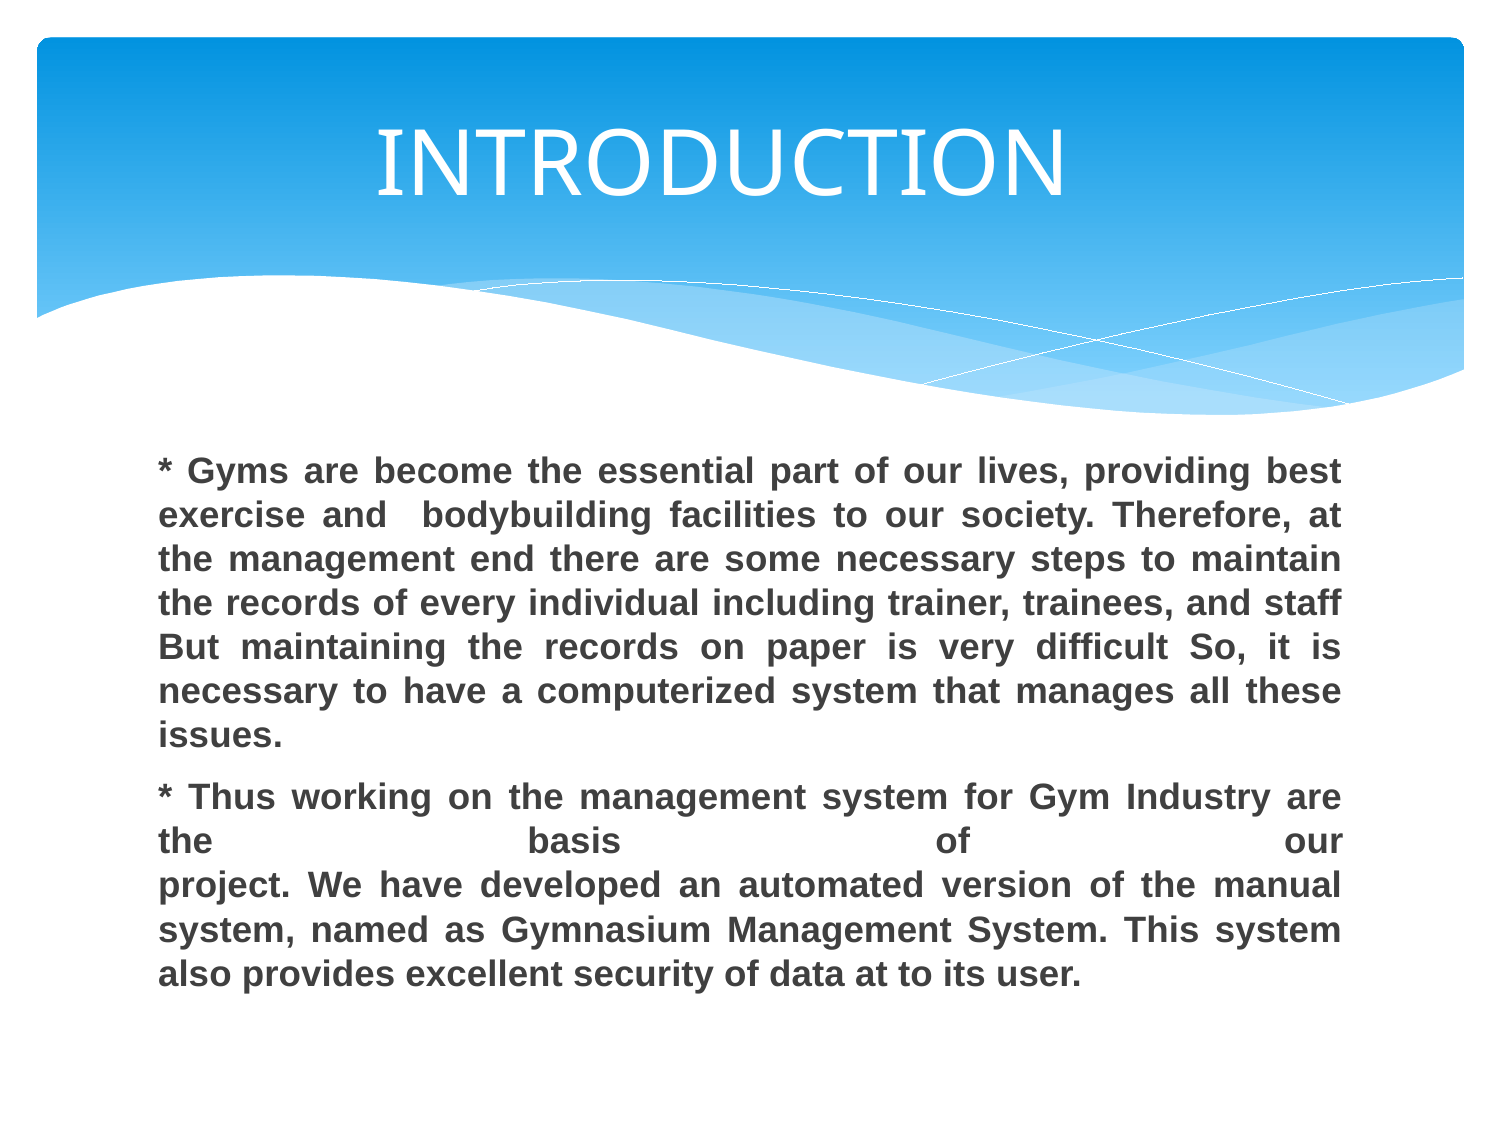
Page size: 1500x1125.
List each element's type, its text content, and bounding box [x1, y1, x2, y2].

title INTRODUCTION [75, 55, 1425, 261]
list * Gyms are become the essential part of our lives, providing best exercise and bodybuilding facilities to our society. Therefore, at the management end there are some necessary steps to maintain the records of every individual including trainer, trainees, and staff But maintaining the records on paper is very difficult So, it is necessary to have a computerized system that manages all these issues. * Thus working on the management system for Gym Industry are the basis of our project. We have developed an automated version of the manual system, named as Gymnasium Management System. This system also provides excellent security of data at to its user. [143, 438, 1359, 1005]
